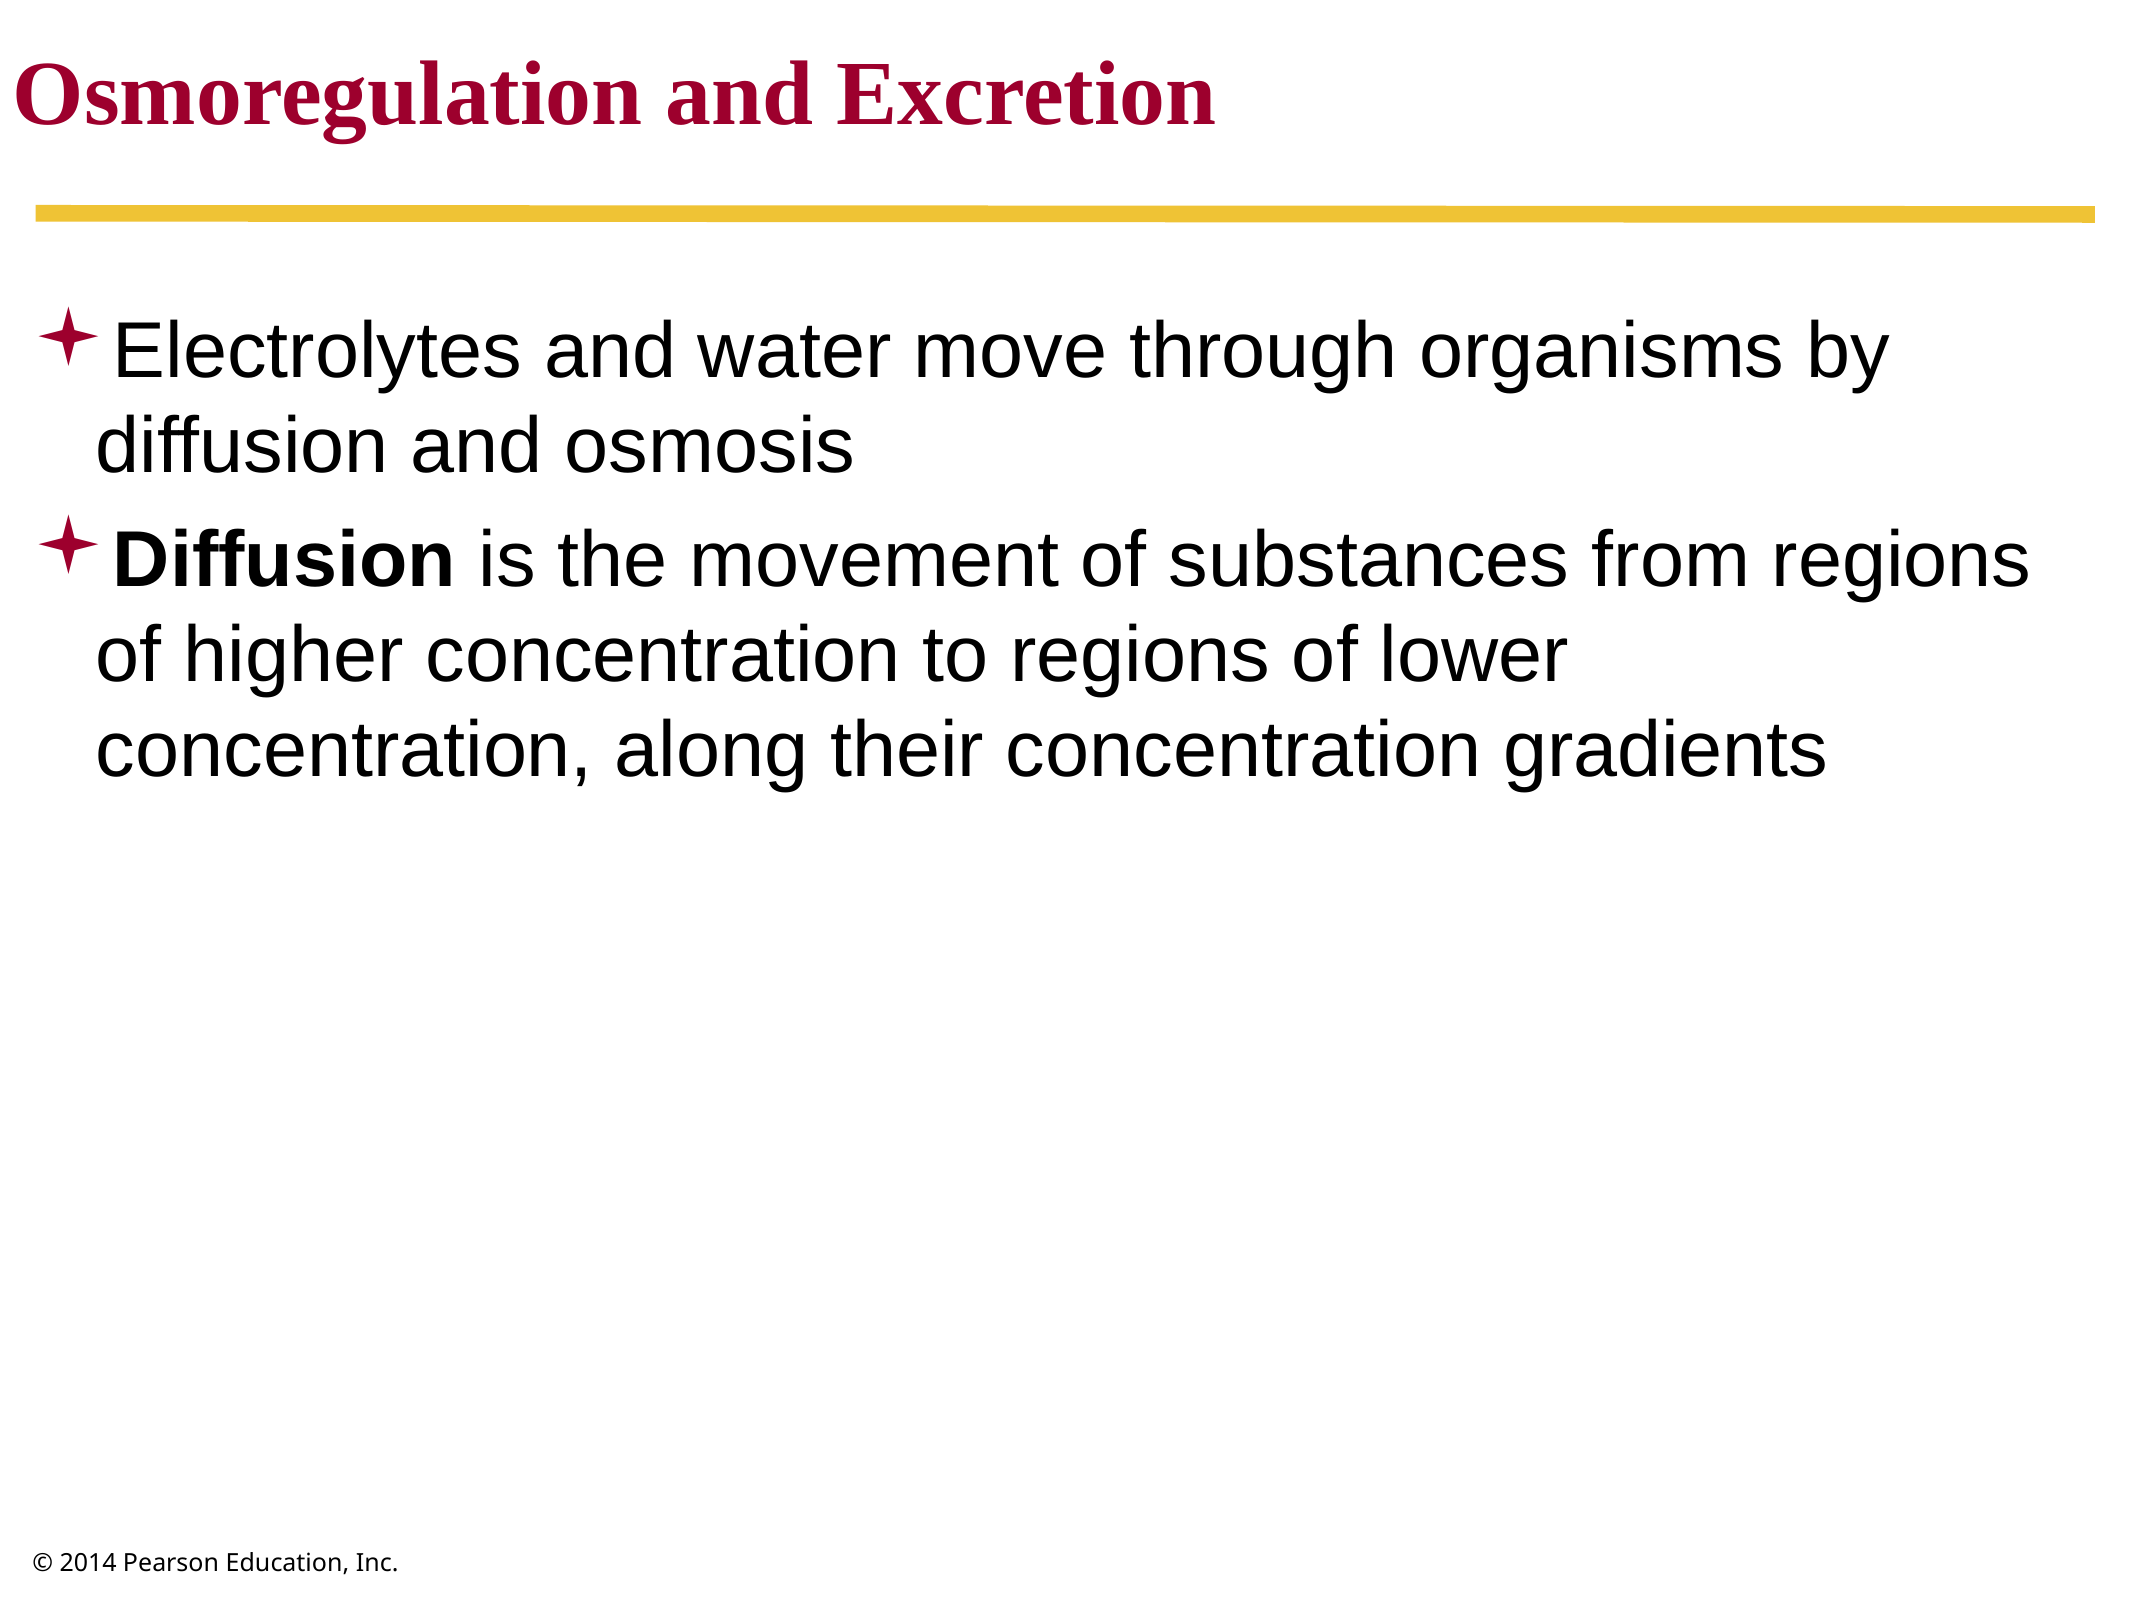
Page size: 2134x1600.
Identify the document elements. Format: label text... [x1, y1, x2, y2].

title Osmoregulation and Excretion [12, 44, 2061, 238]
list Electrolytes and water move through organisms by diffusion and osmosis Diffusion is the movement of substances from regions of higher concentration to regions of lower concentration, along their concentration gradients [33, 297, 2082, 1557]
